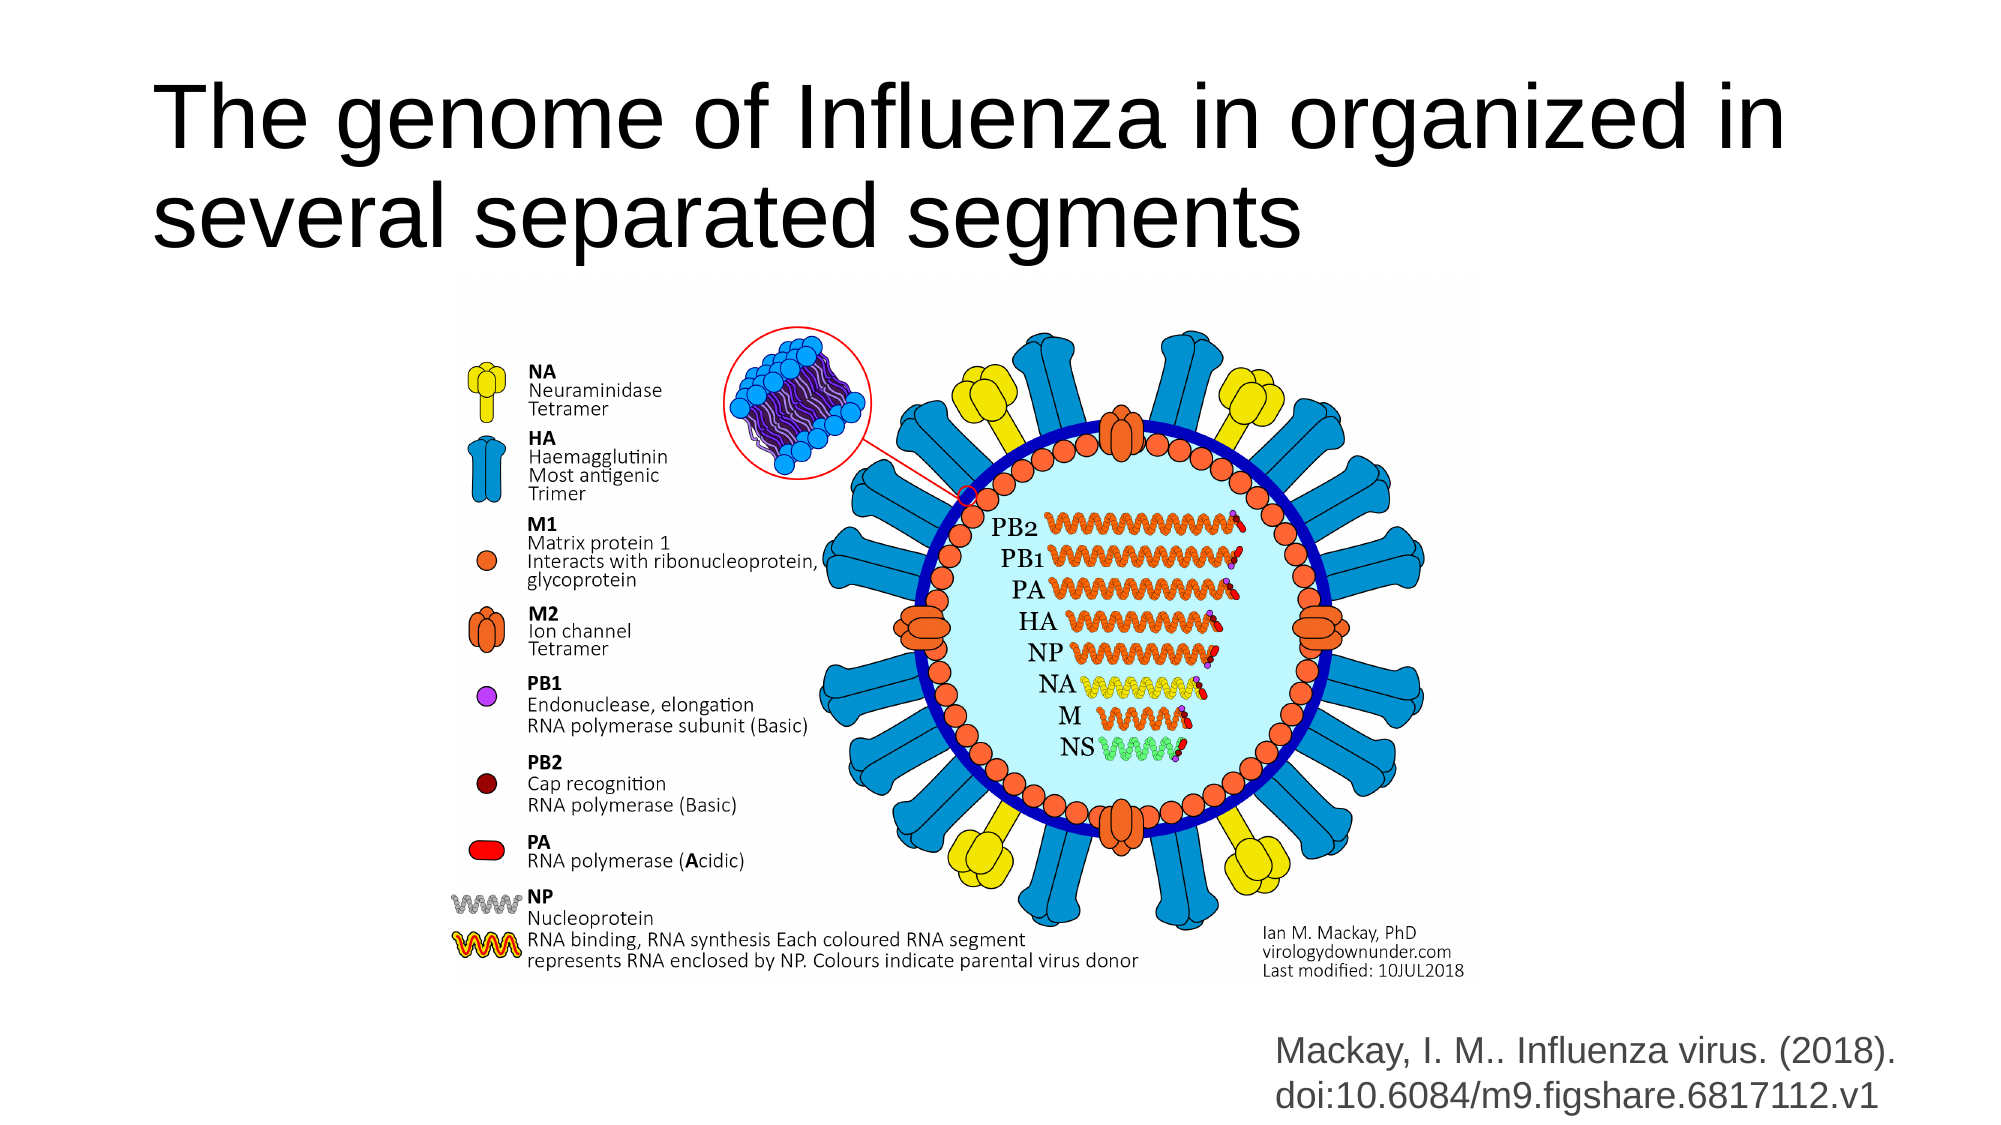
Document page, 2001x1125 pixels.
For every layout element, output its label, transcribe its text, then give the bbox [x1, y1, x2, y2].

title The genome of Influenza in organized in several separated segments [137, 59, 1863, 278]
text_box Mackay, I. M.. Influenza virus. (2018). doi:10.6084/m9.figshare.6817112.v1 [1260, 1018, 2000, 1124]
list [451, 273, 1482, 988]
